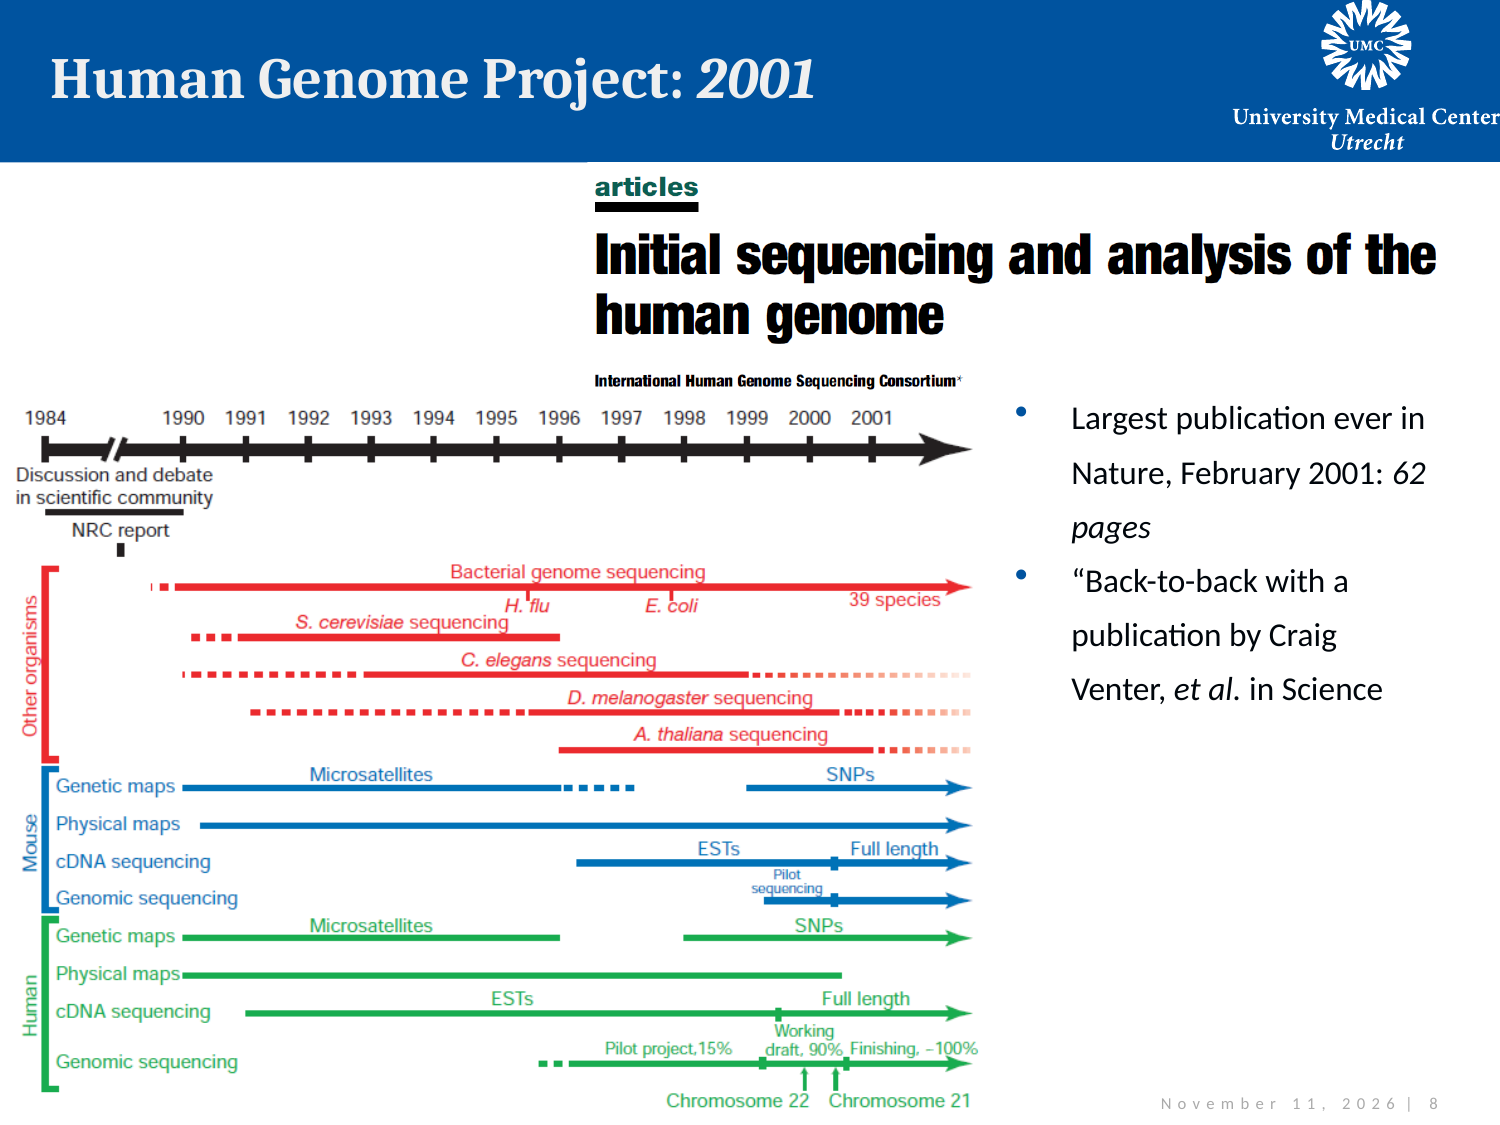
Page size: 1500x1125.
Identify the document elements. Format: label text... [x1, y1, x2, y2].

list Largest publication ever in Nature, February 2001: 62 pages “Back-to-back with a publication by Craig Venter, et al. in Science [1012, 401, 1453, 1078]
title Human Genome Project: 2001 [34, 0, 1238, 151]
picture [0, 162, 1500, 1125]
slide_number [1068, 1087, 1453, 1118]
